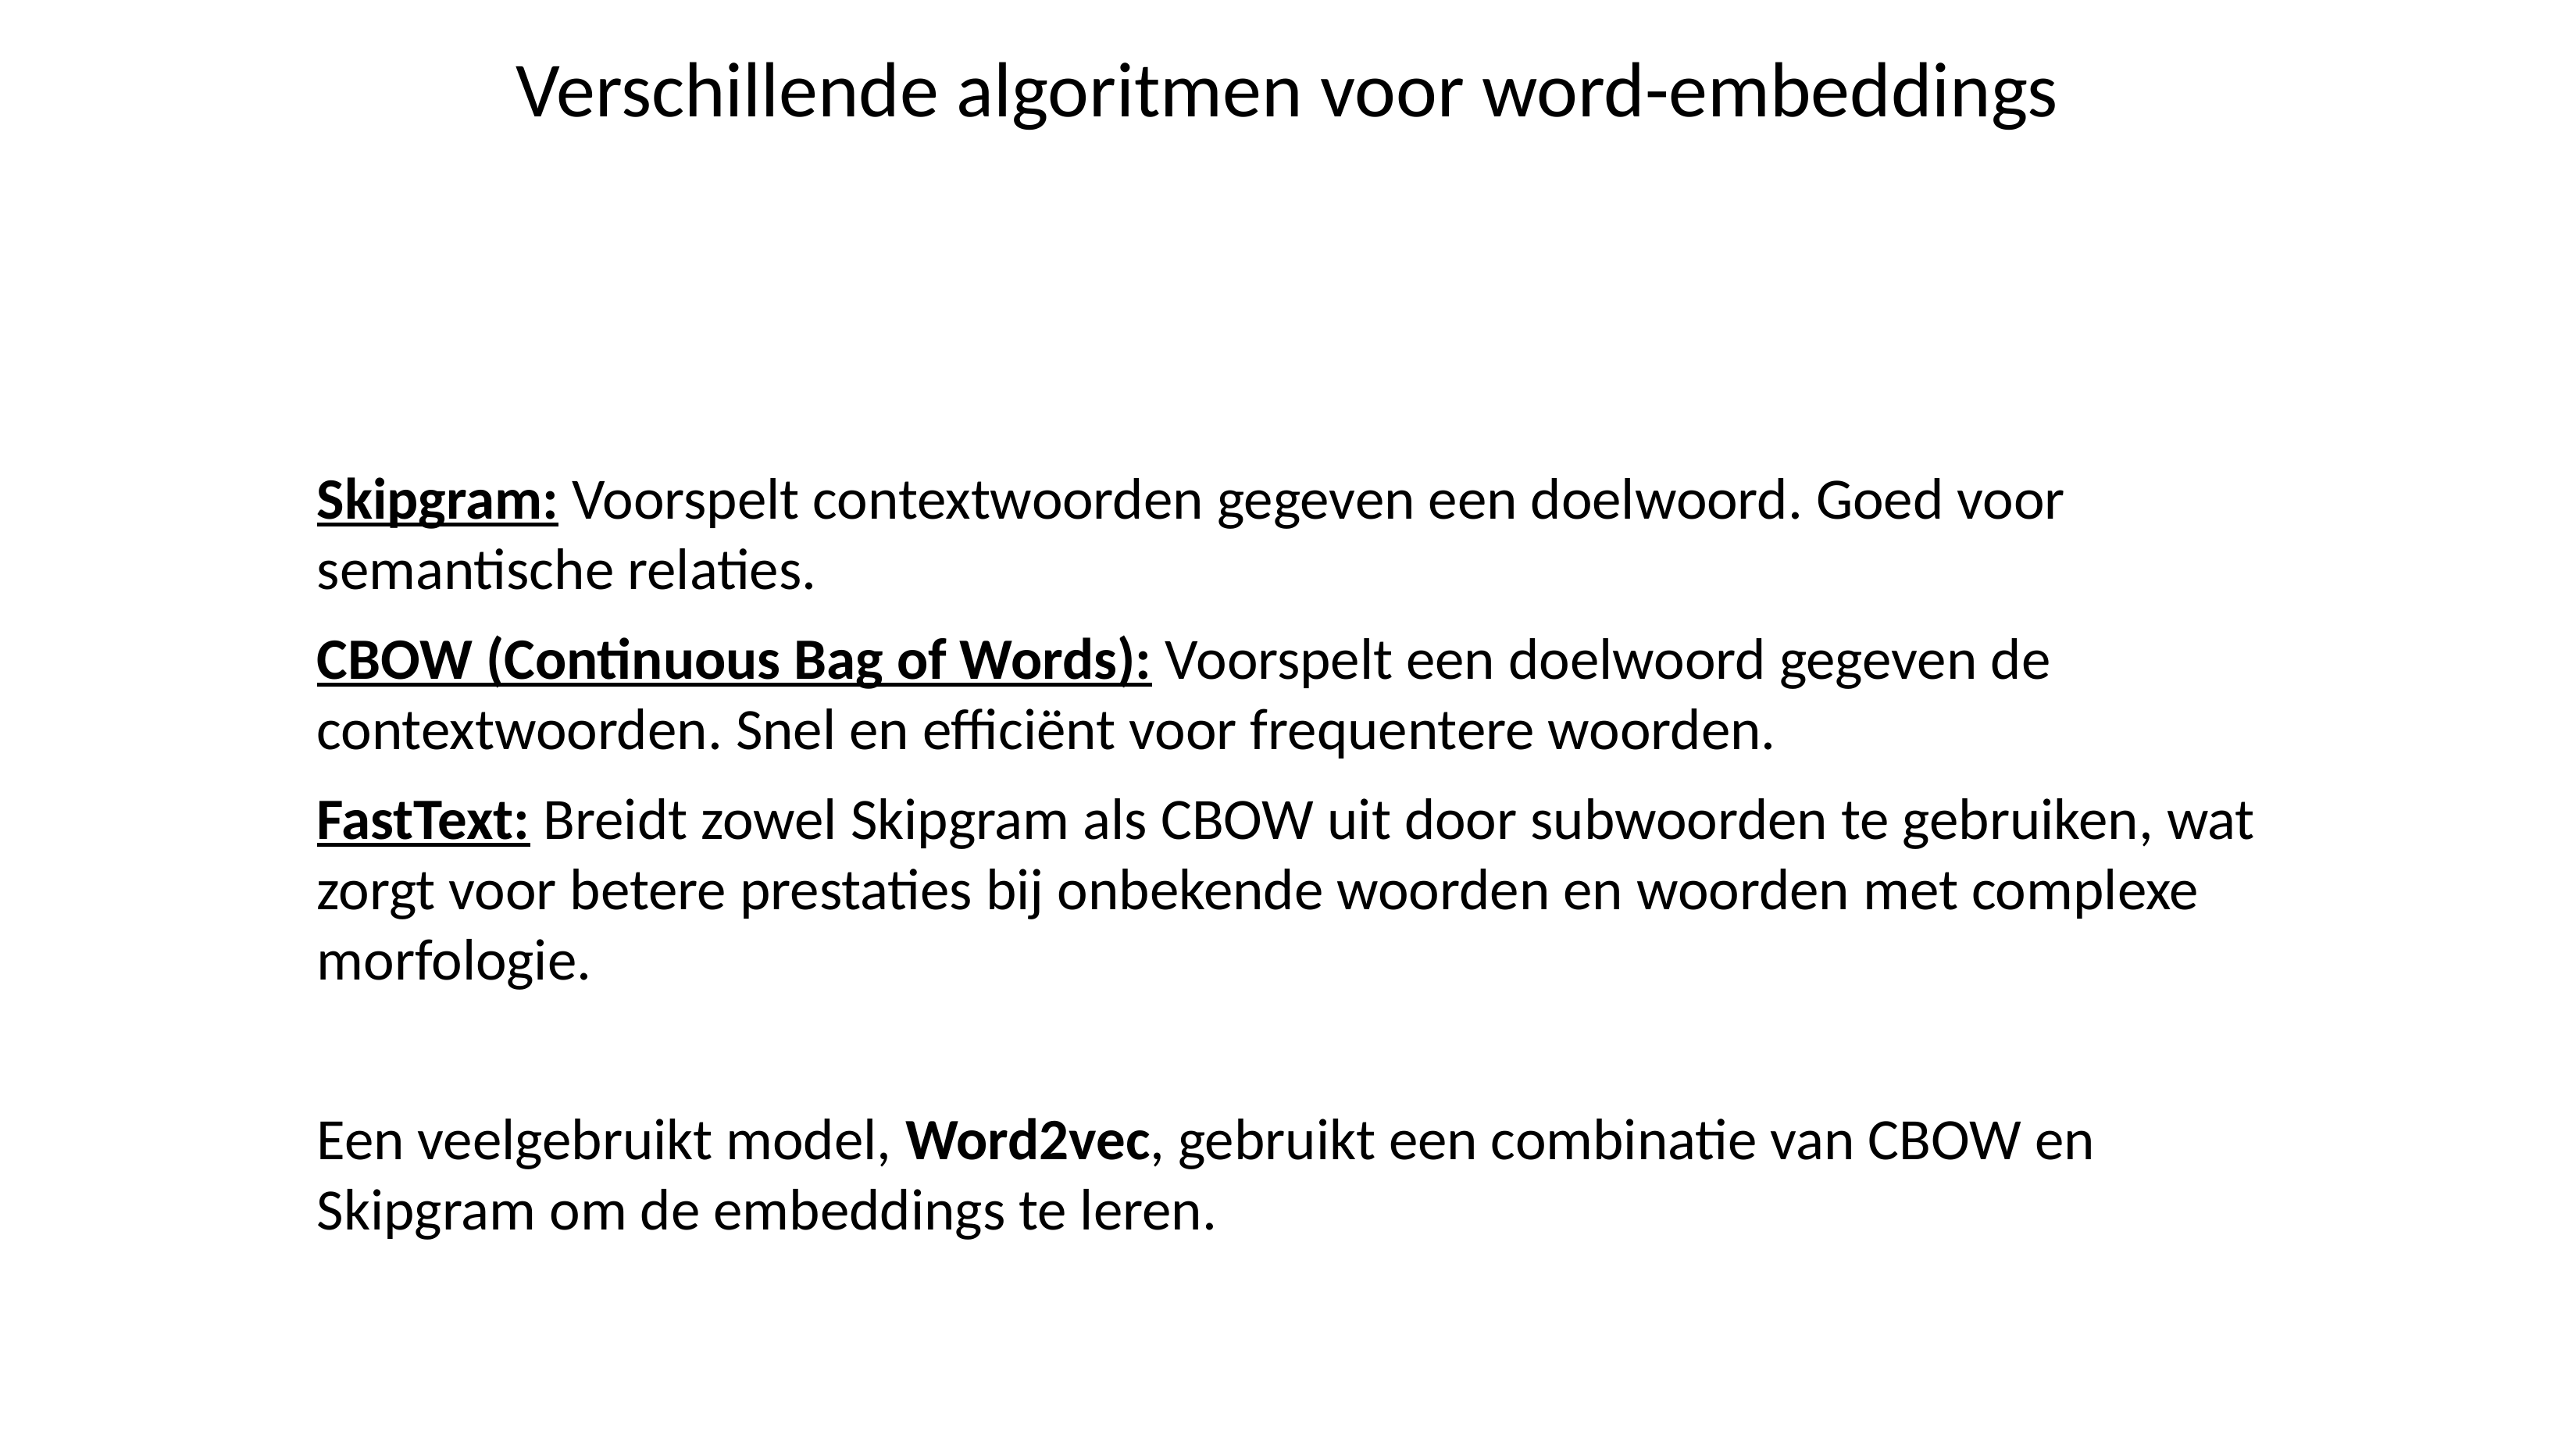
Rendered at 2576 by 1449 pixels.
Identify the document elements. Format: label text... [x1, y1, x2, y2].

text_box Skipgram: Voorspelt contextwoorden gegeven een doelwoord. Goed voor semantische relaties. CBOW (Continuous Bag of Words): Voorspelt een doelwoord gegeven de contextwoorden. Snel en efficiënt voor frequentere woorden. FastText: Breidt zowel Skipgram als CBOW uit door subwoorden te gebruiken, wat zorgt voor betere prestaties bij onbekende woorden en woorden met complexe morfologie. Een veelgebruikt model, Word2vec, gebruikt een combinatie van CBOW en Skipgram om de embeddings te leren. [311, 454, 2265, 1247]
text_box Verschillende algoritmen voor word-embeddings [510, 32, 2066, 138]
